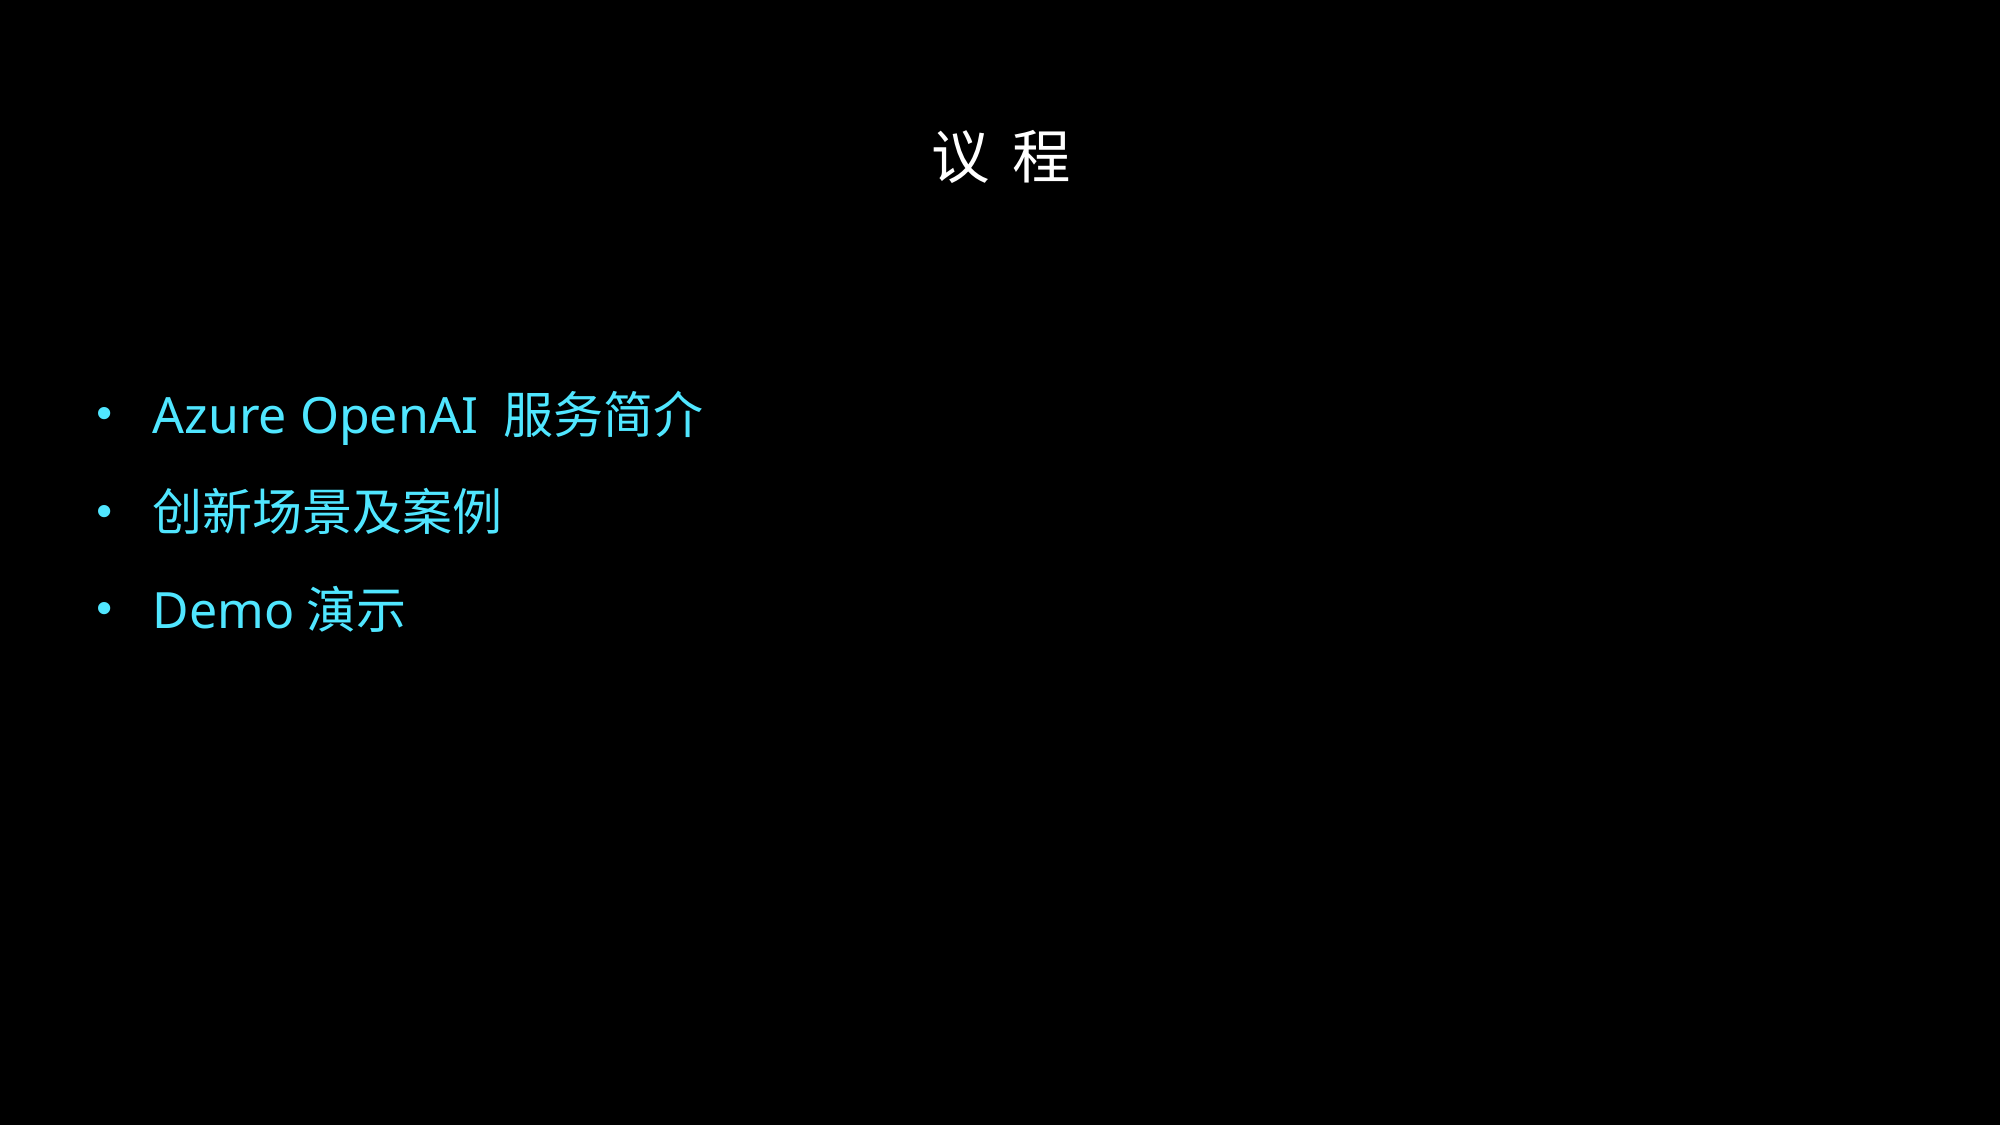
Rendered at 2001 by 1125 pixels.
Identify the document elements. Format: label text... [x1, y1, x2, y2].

list Azure OpenAI 服务简介 创新场景及案例 Demo演示 [96, 383, 1906, 641]
title 议 程 [97, 120, 1906, 192]
